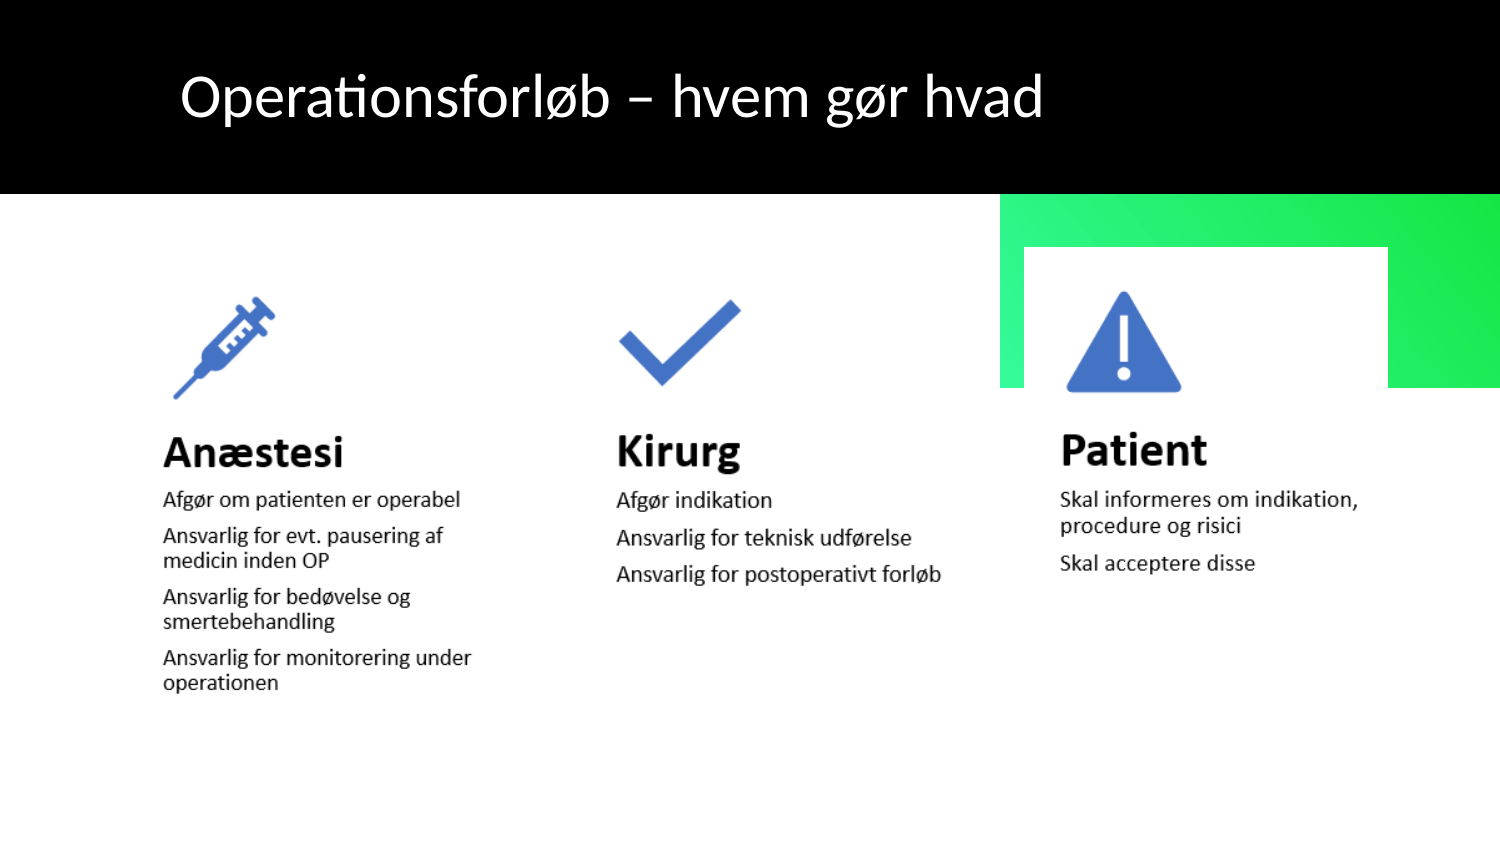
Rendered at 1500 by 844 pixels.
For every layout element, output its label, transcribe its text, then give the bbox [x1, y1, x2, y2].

picture [1024, 246, 1389, 597]
picture [575, 268, 962, 608]
text_box [0, 194, 1500, 844]
text_box [0, 0, 1500, 194]
picture [112, 268, 491, 715]
text_box Operationsforløb – hvem gør hvad [168, 42, 1405, 151]
text_box [1000, 194, 1500, 388]
